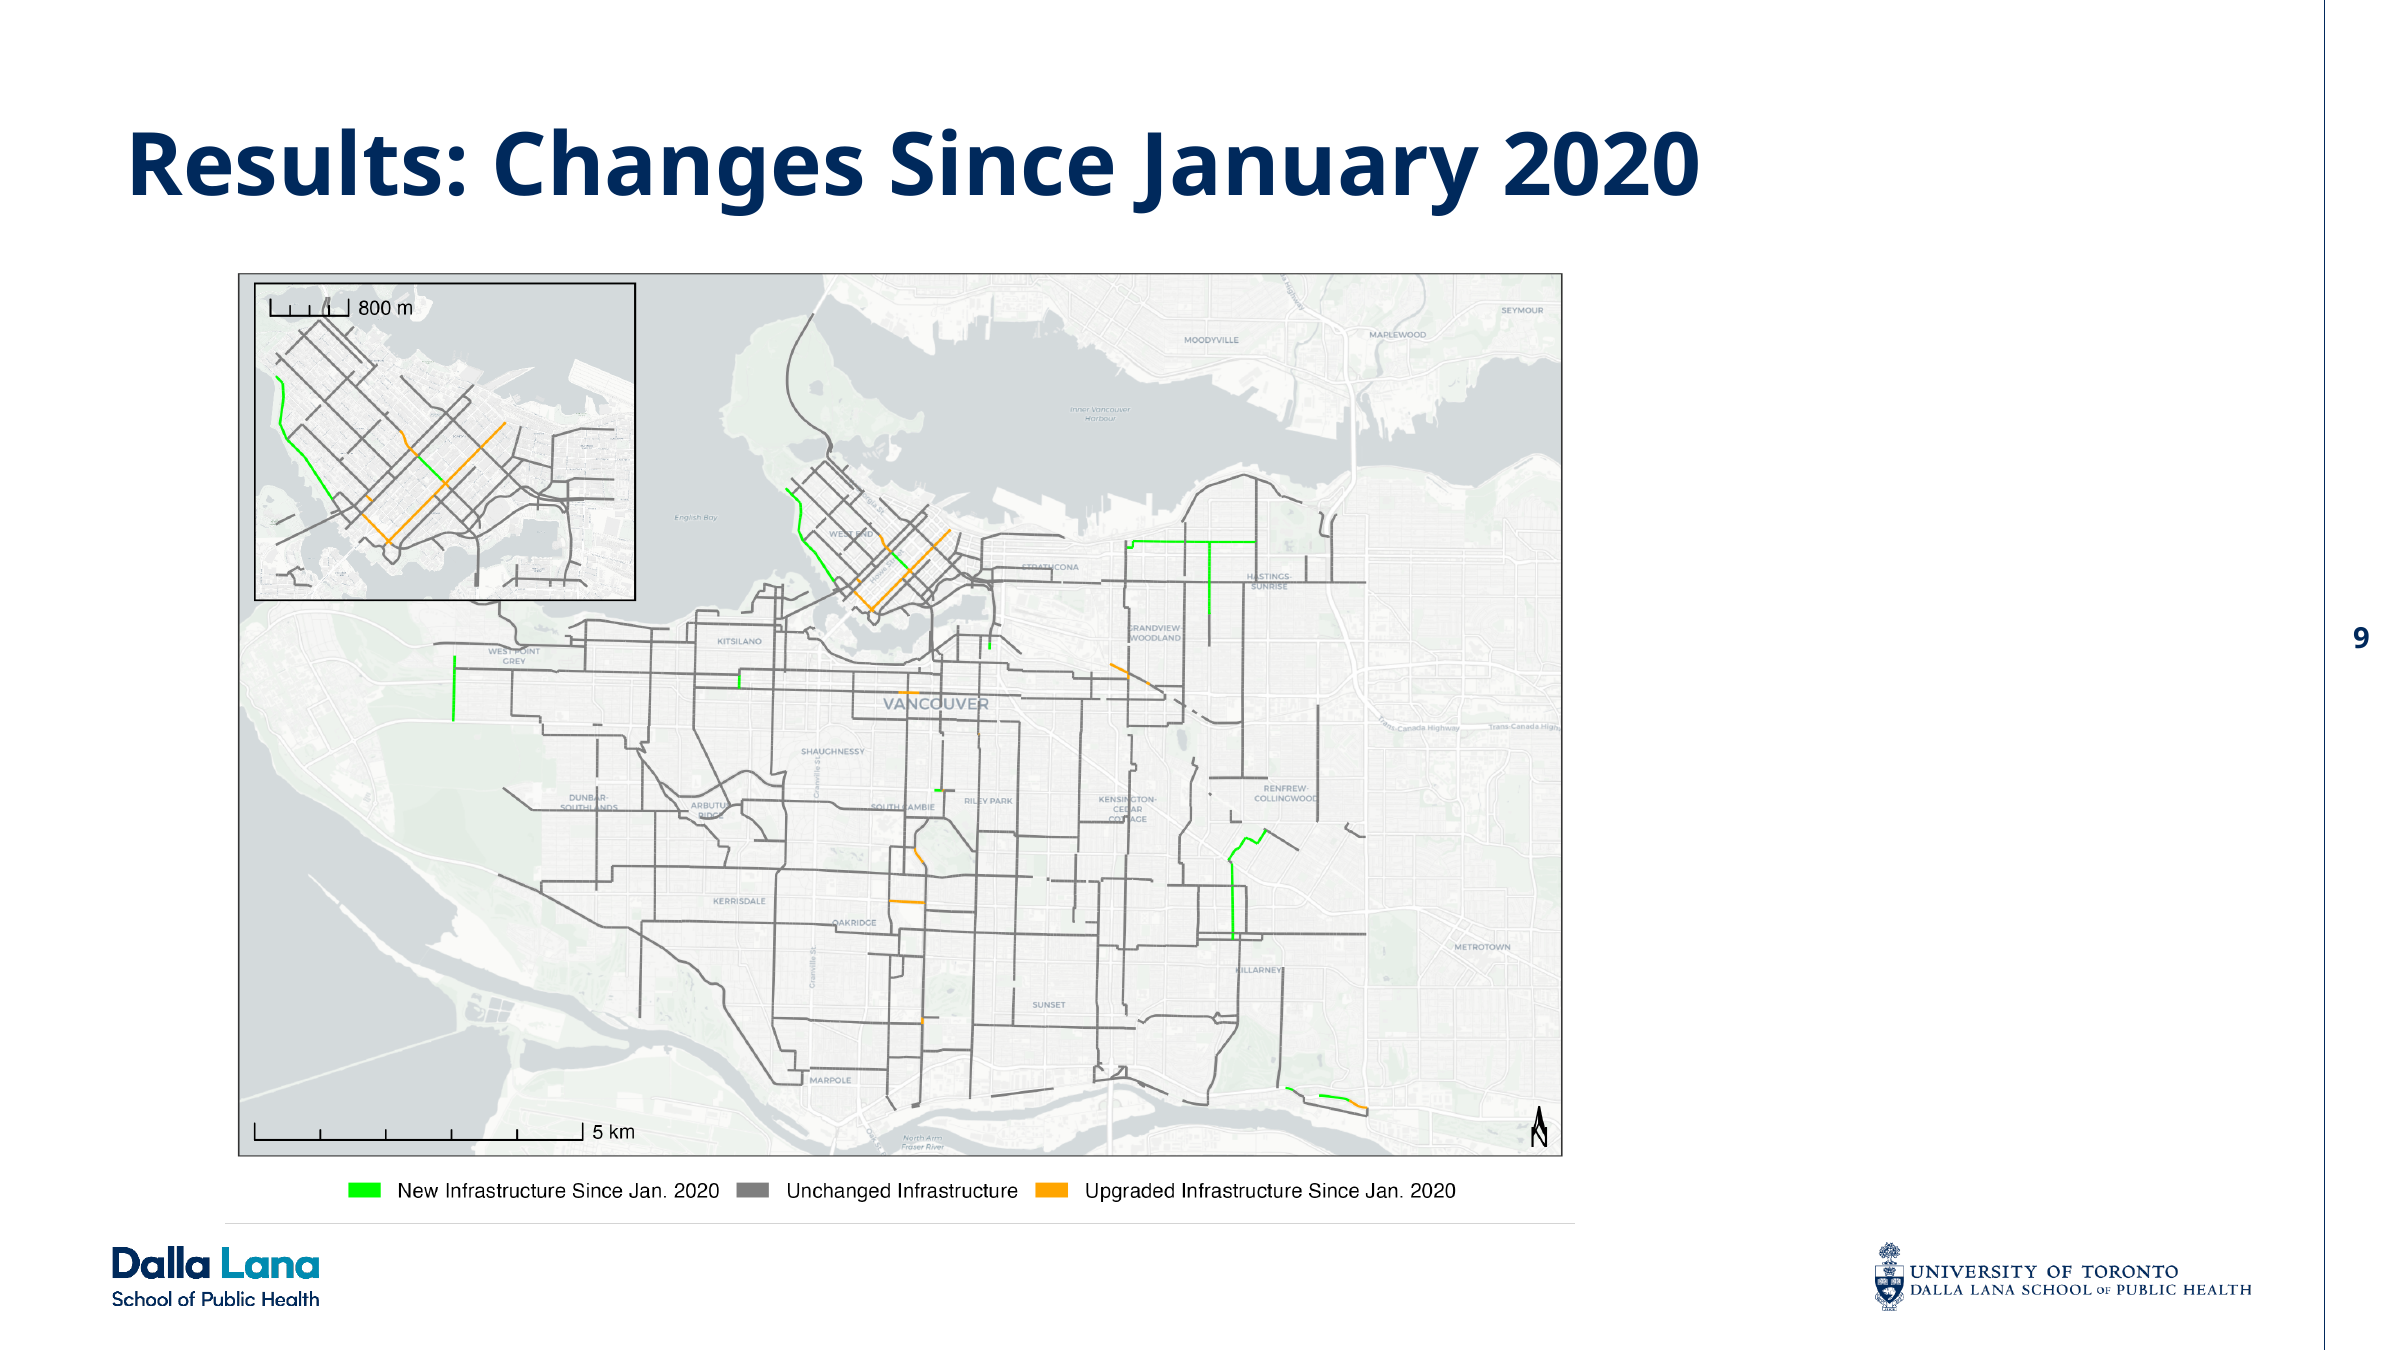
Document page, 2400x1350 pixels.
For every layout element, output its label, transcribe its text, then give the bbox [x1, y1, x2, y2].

picture [1875, 1242, 2251, 1311]
slide_number 9 [2340, 619, 2384, 655]
picture [112, 235, 1576, 1306]
picture [253, 1263, 261, 1272]
title Results: Changes Since January 2020 [110, 99, 2290, 222]
picture [303, 1263, 312, 1272]
